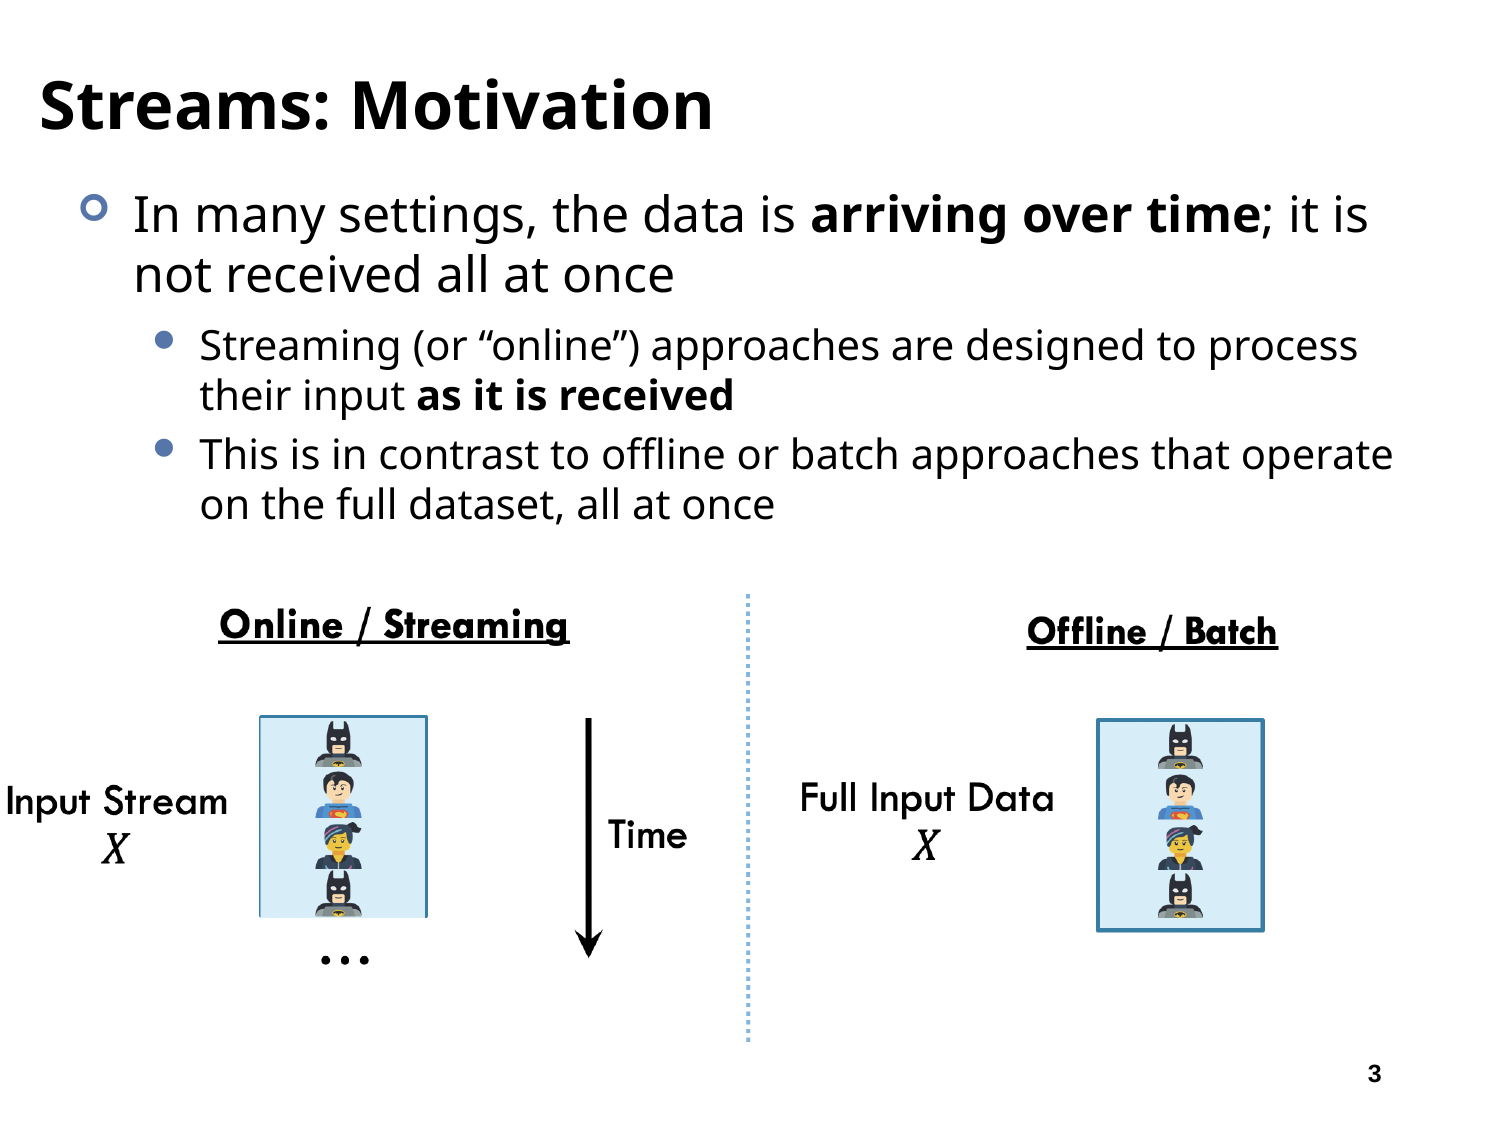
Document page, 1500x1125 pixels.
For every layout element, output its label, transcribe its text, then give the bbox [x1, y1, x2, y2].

slide_number 3 [1059, 1057, 1397, 1103]
title Streams: Motivation [24, 18, 1451, 188]
picture [0, 593, 1500, 1048]
list In many settings, the data is arriving over time; it is not received all at once Streaming (or “online”) approaches are designed to process their input as it is received This is in contrast to offline or batch approaches that operate on the full dataset, all at once [62, 188, 1451, 592]
